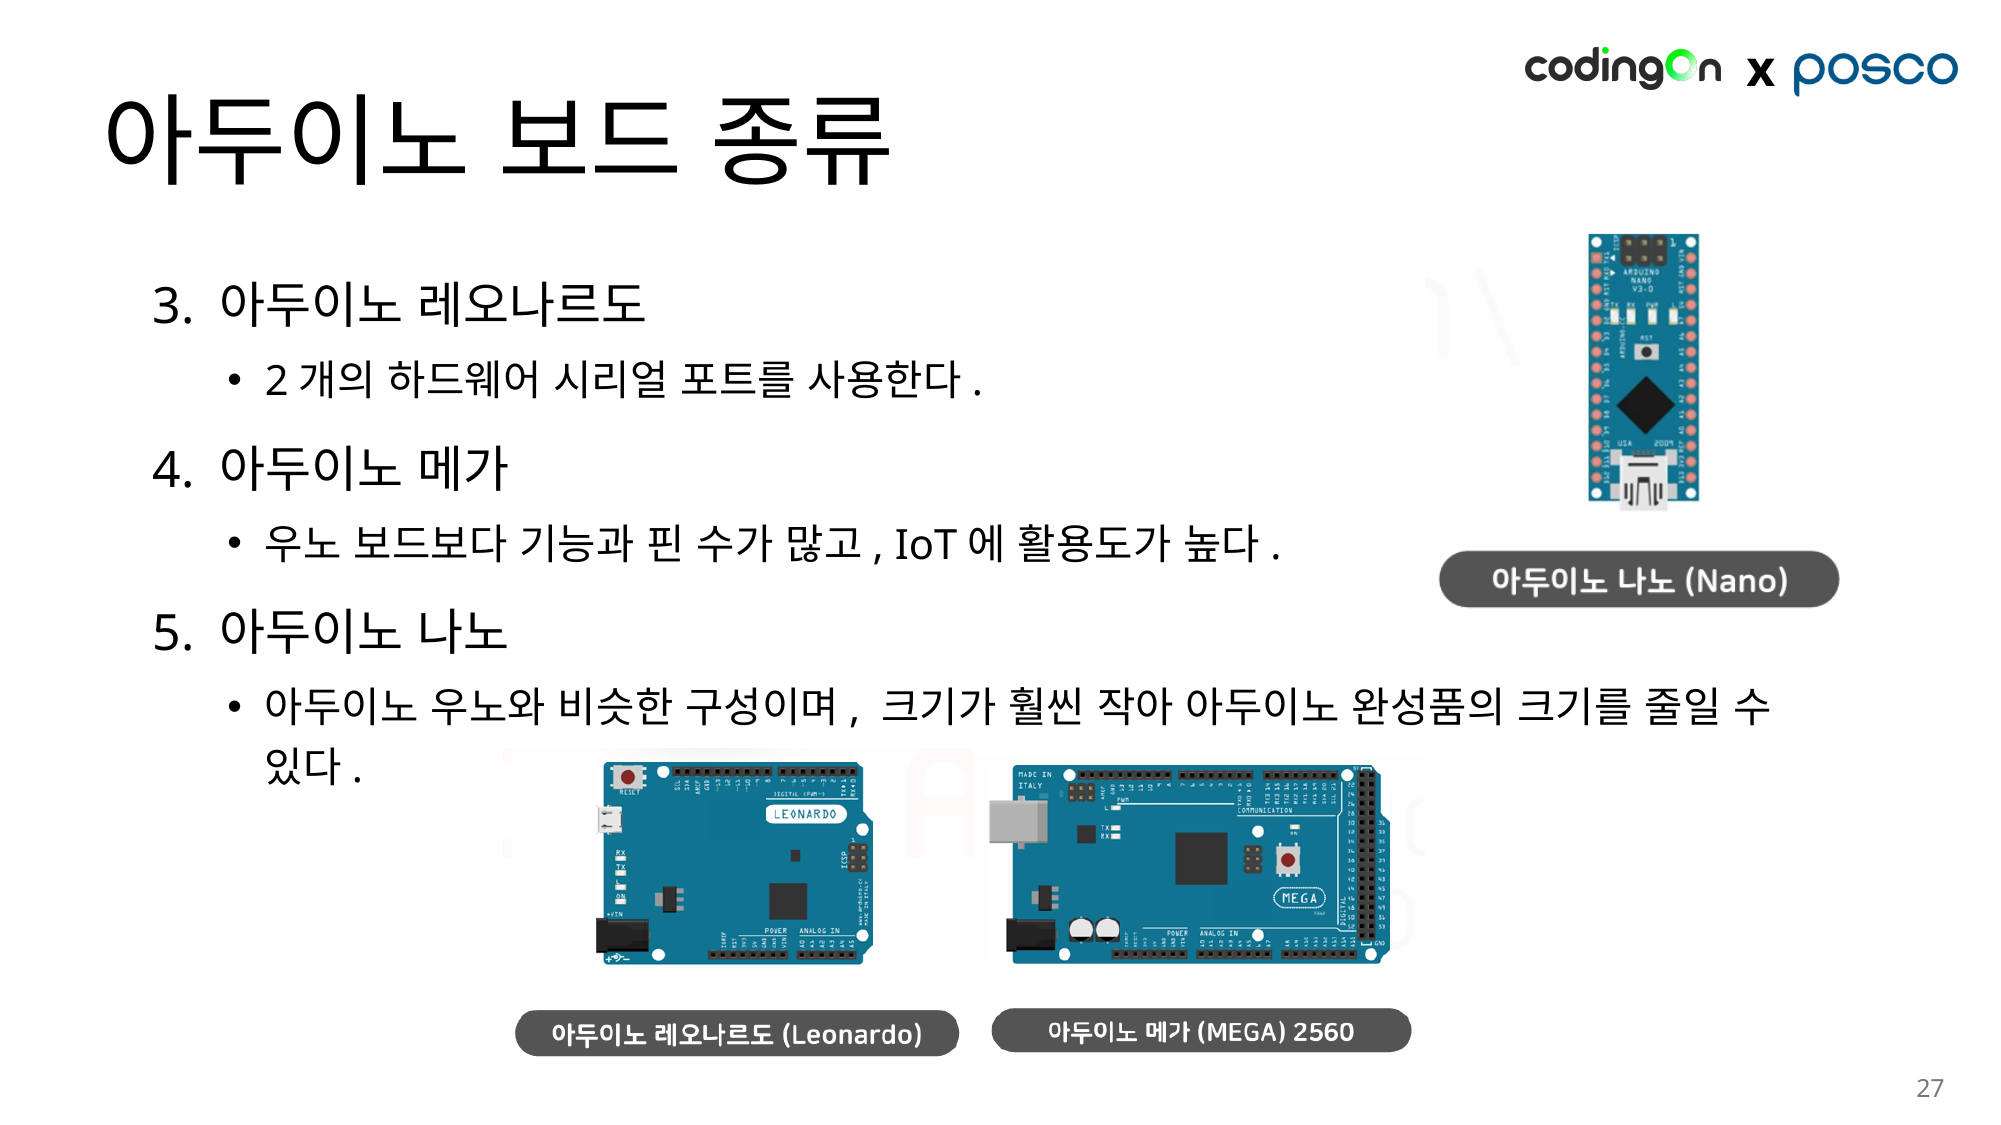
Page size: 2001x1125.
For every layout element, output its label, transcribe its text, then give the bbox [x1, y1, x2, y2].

list 3. 아두이노 레오나르도 2개의 하드웨어 시리얼 포트를 사용한다. 4. 아두이노 메가 우노 보드보다 기능과 핀 수가 많고, IoT에 활용도가 높다. 5. 아두이노 나노 아두이노 우노와 비슷한 구성이며, 크기가 훨씬 작아 아두이노 완성품의 크기를 줄일 수 있다. [137, 254, 1863, 1014]
picture [1813, 47, 1960, 101]
title 아두이노 보드 종류 [87, 36, 1813, 255]
picture [503, 748, 1425, 1068]
slide_number 27 [1509, 1059, 1960, 1120]
picture [1424, 225, 1855, 621]
